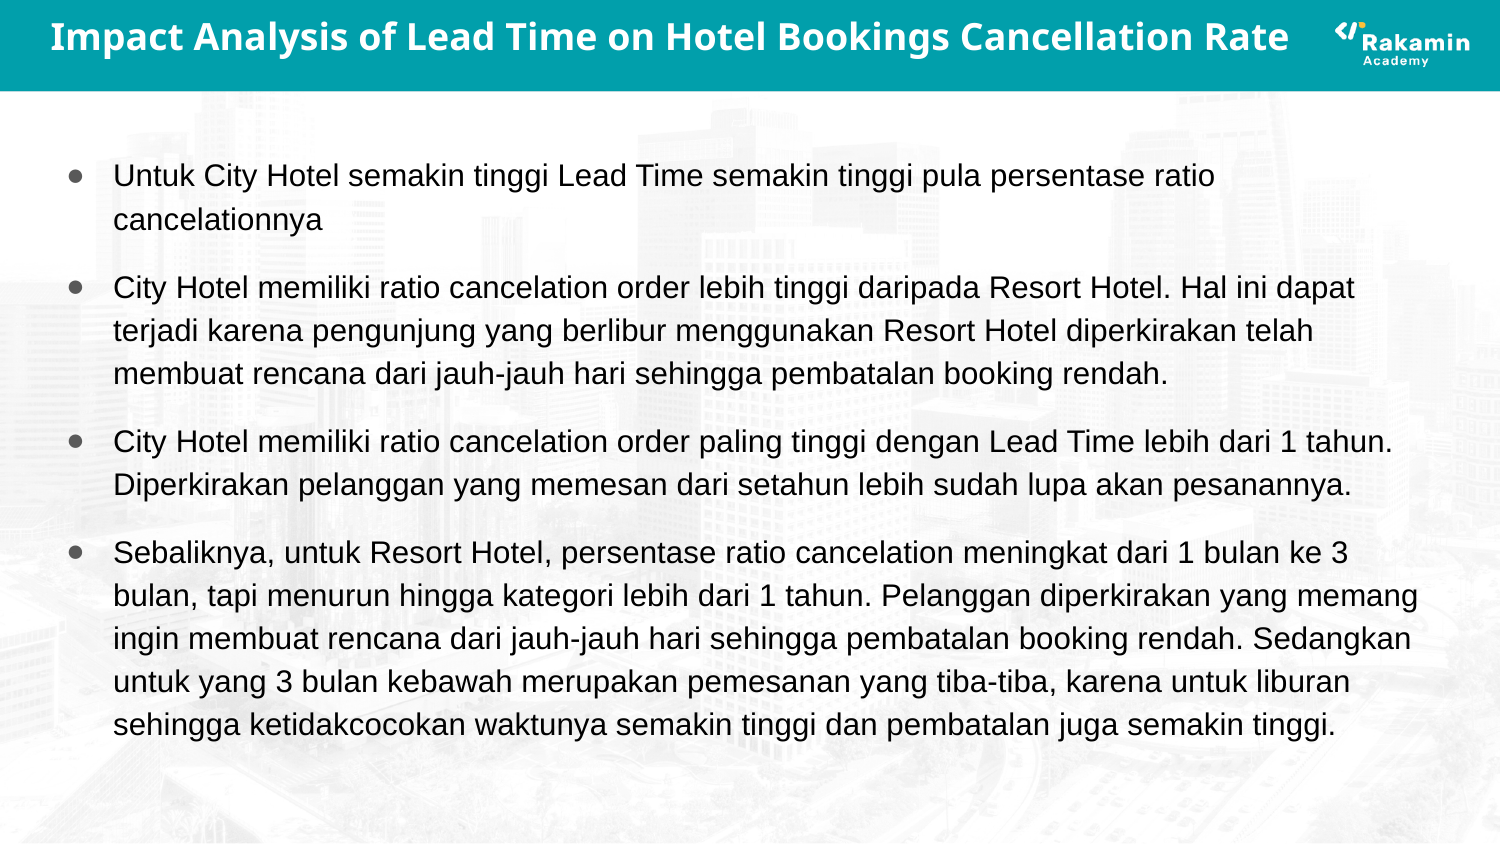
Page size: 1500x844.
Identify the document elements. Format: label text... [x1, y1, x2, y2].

list Untuk City Hotel semakin tinggi Lead Time semakin tinggi pula persentase ratio cancelationnya City Hotel memiliki ratio cancelation order lebih tinggi daripada Resort Hotel. Hal ini dapat terjadi karena pengunjung yang berlibur menggunakan Resort Hotel diperkirakan telah membuat rencana dari jauh-jauh hari sehingga pembatalan booking rendah. City Hotel memiliki ratio cancelation order paling tinggi dengan Lead Time lebih dari 1 tahun. Diperkirakan pelanggan yang memesan dari setahun lebih sudah lupa akan pesanannya. Sebaliknya, untuk Resort Hotel, persentase ratio cancelation meningkat dari 1 bulan ke 3 bulan, tapi menurun hingga kategori lebih dari 1 tahun. Pelanggan diperkirakan yang memang ingin membuat rencana dari jauh-jauh hari sehingga pembatalan booking rendah. Sedangkan untuk yang 3 bulan kebawah merupakan pemesanan yang tiba-tiba, karena untuk liburan sehingga ketidakcocokan waktunya semakin tinggi dan pembatalan juga semakin tinggi. [51, 135, 1449, 808]
title Impact Analysis of Lead Time on Hotel Bookings Cancellation Rate [0, 0, 1342, 84]
picture [0, 0, 1500, 844]
